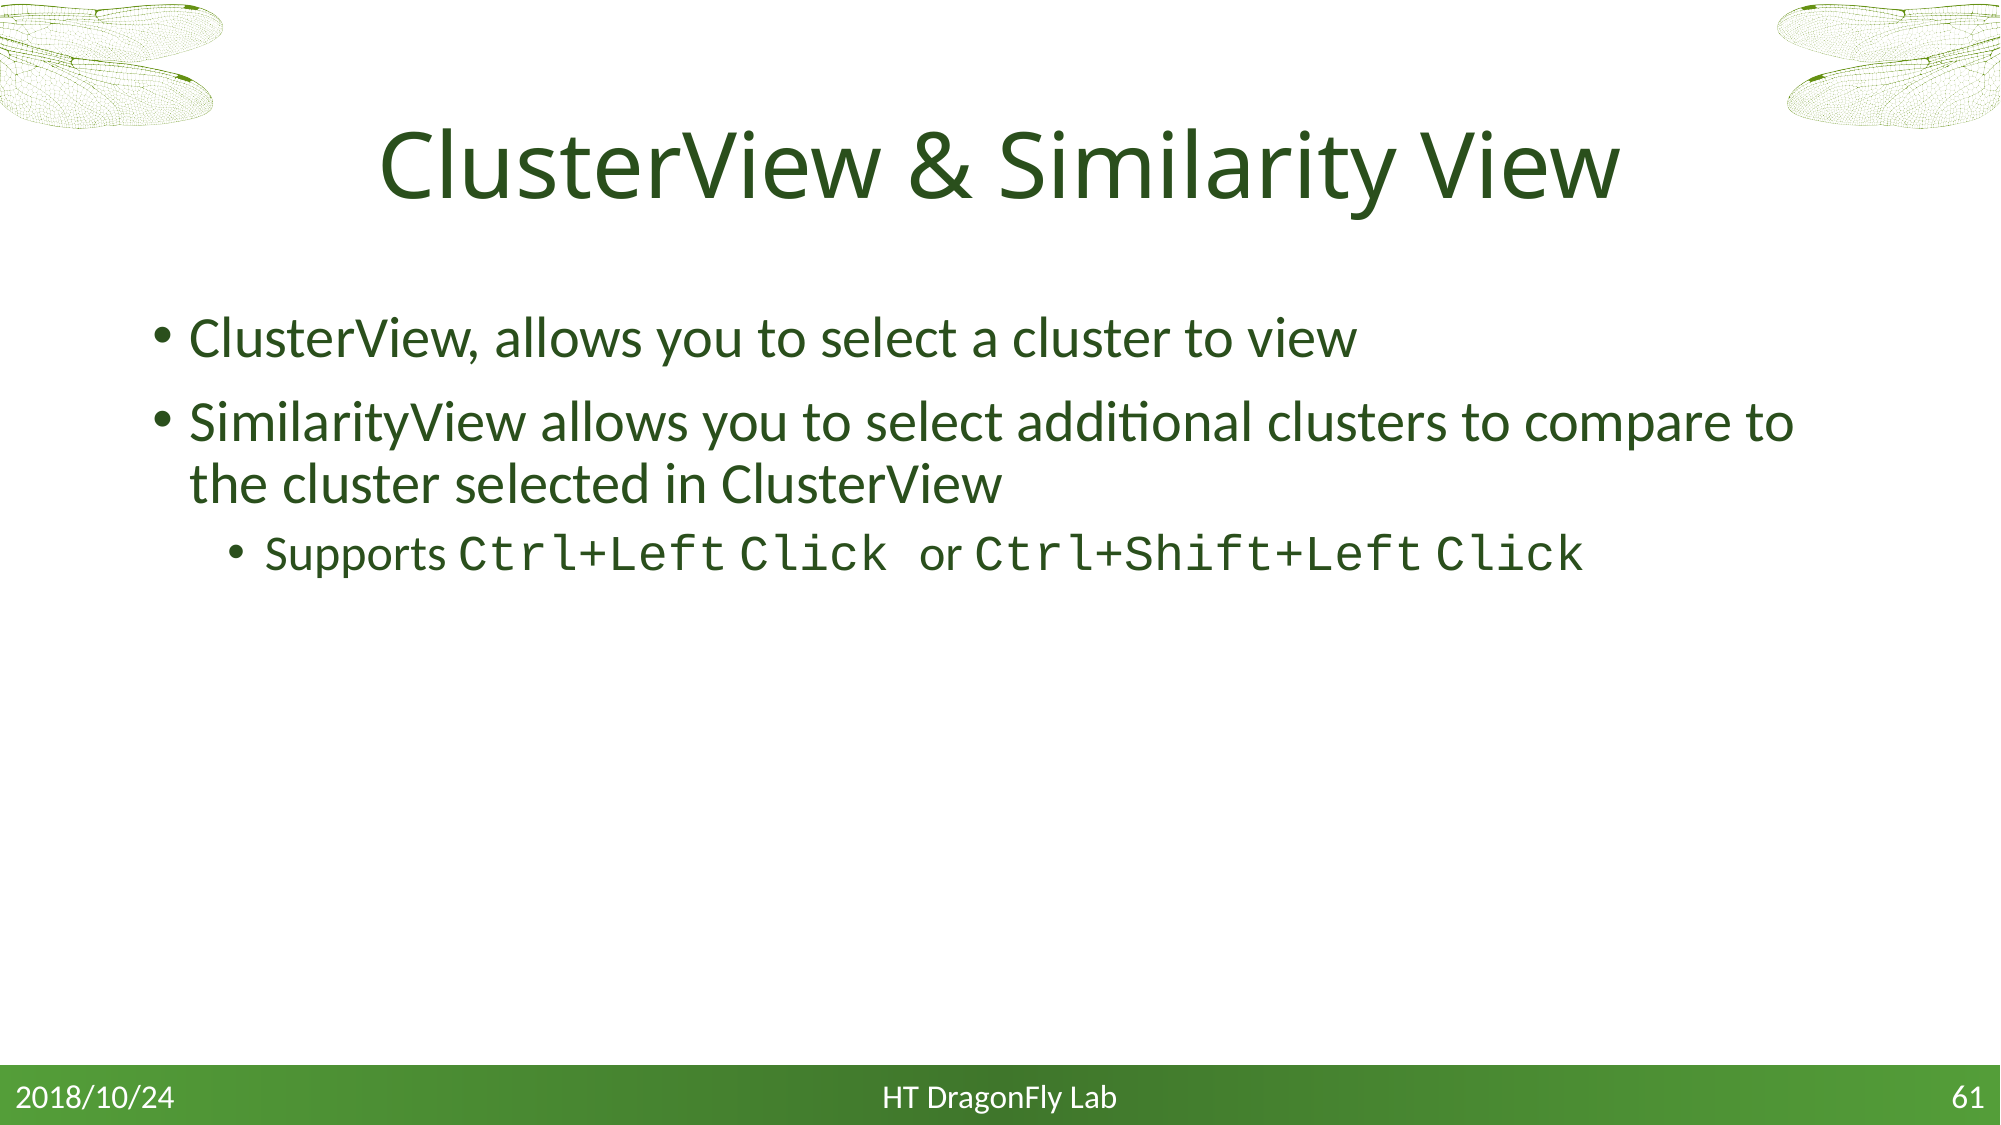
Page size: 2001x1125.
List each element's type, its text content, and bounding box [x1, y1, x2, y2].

title ClusterView & Similarity View [137, 59, 1863, 278]
list ClusterView, allows you to select a cluster to view SimilarityView allows you to select additional clusters to compare to the cluster selected in ClusterView Supports Ctrl+Left Click or Ctrl+Shift+Left Click [137, 299, 1863, 1014]
slide_number 61 [1550, 1065, 2000, 1125]
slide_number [0, 1065, 450, 1125]
footer HT DragonFly Lab [662, 1064, 1338, 1125]
